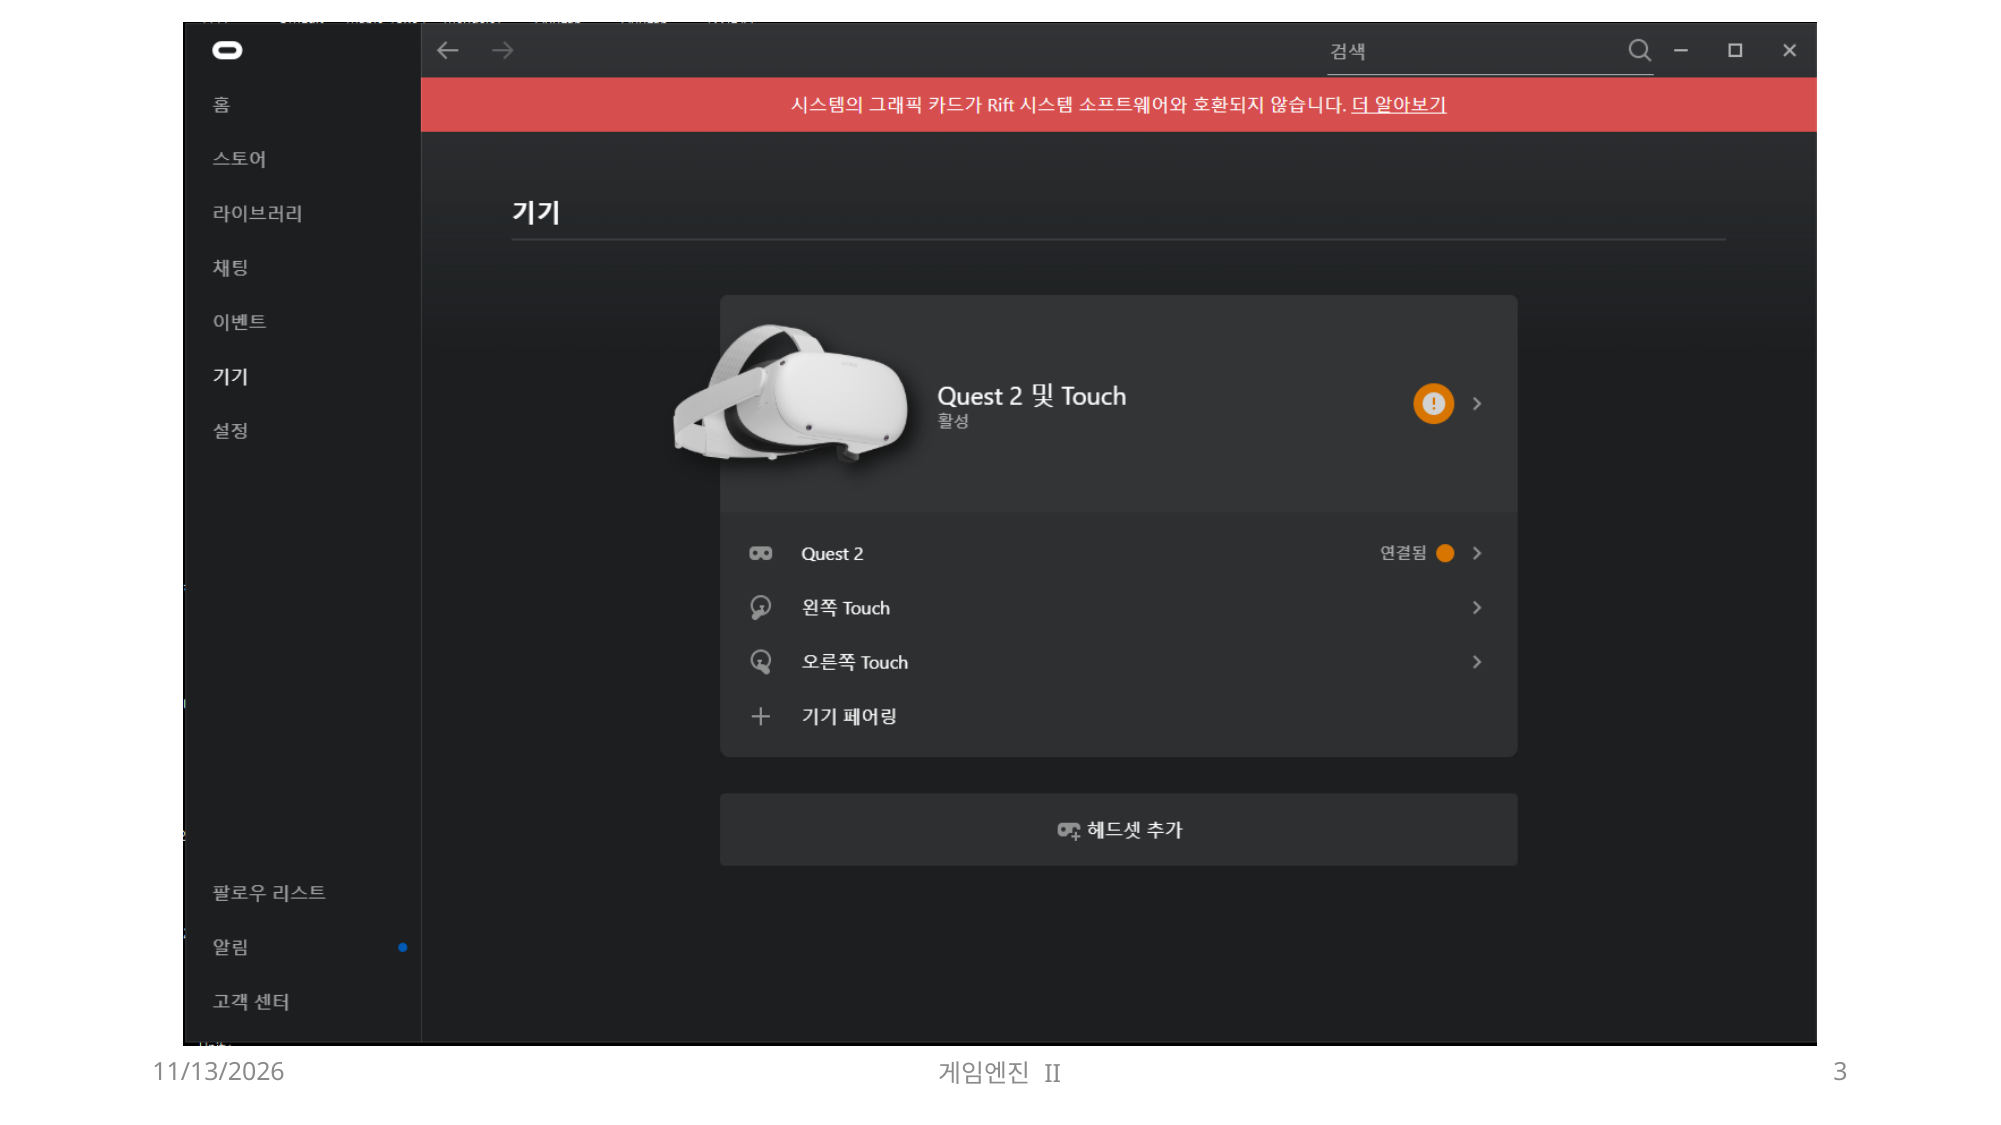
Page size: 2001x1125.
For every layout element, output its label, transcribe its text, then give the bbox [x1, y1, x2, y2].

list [183, 22, 1817, 1046]
footer 게임엔진 II [662, 1046, 1338, 1103]
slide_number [137, 1042, 588, 1103]
slide_number 3 [1412, 1042, 1863, 1103]
